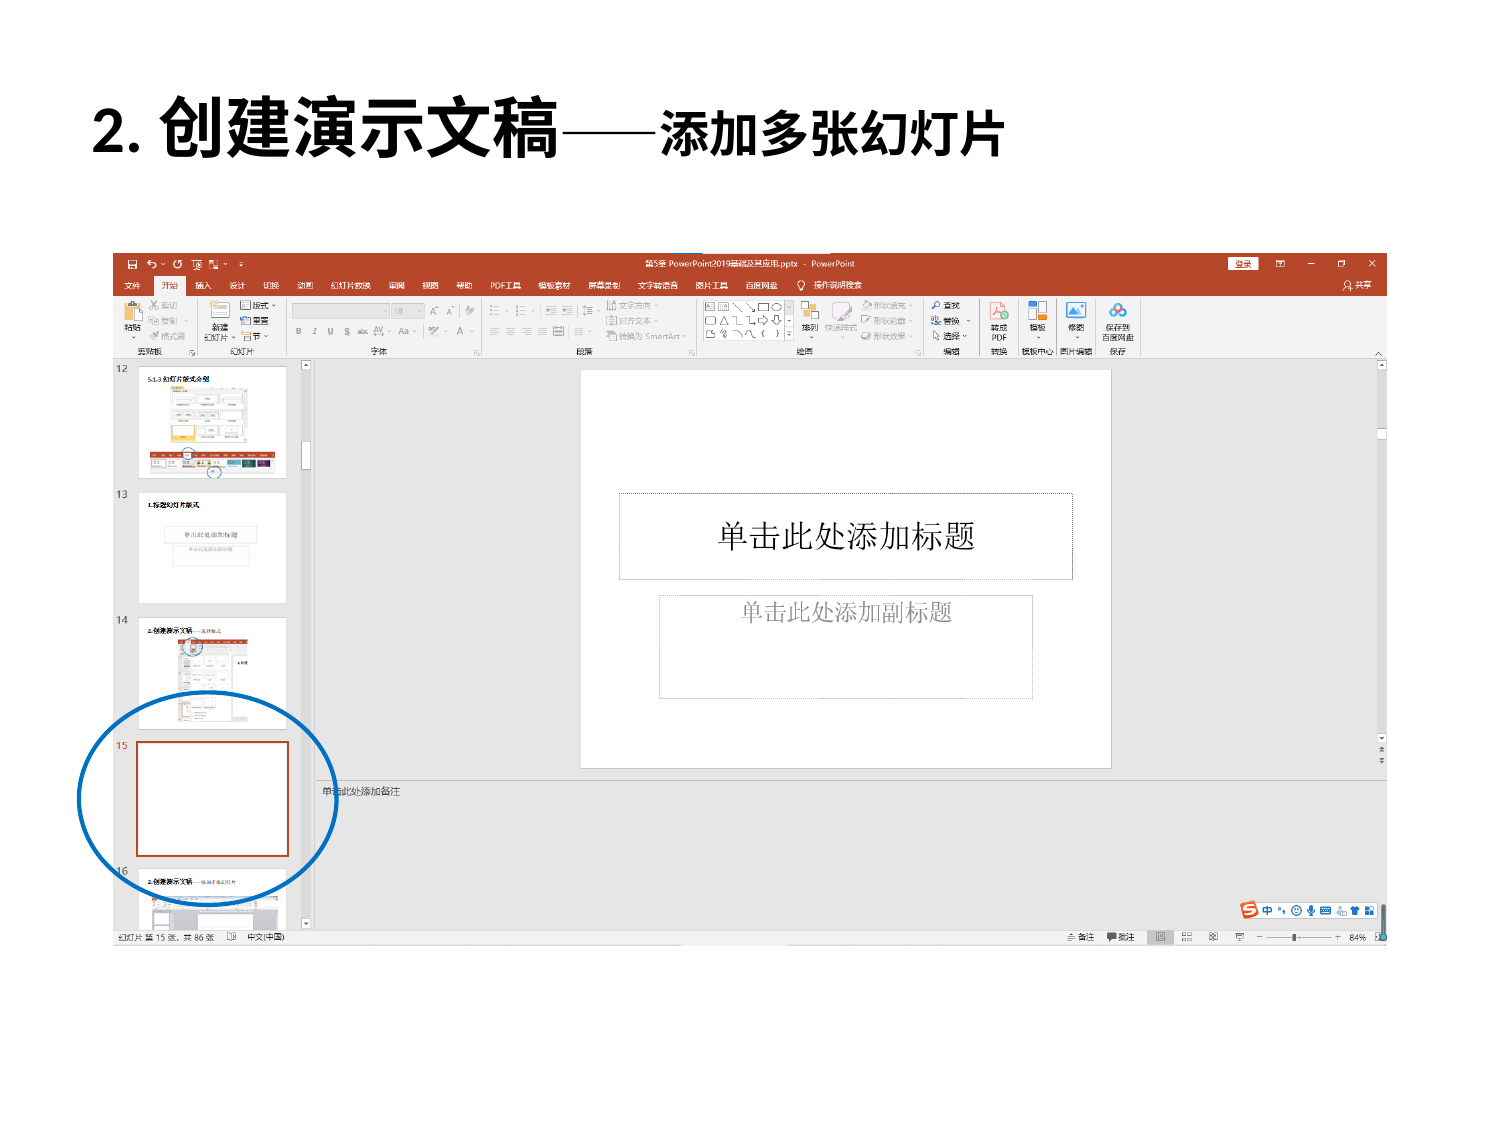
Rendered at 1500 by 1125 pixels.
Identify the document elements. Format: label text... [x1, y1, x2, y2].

text_box [76, 729, 107, 868]
text_box 2.创建演示文稿——添加多张幻灯片 [76, 78, 1247, 173]
picture [112, 253, 1387, 946]
